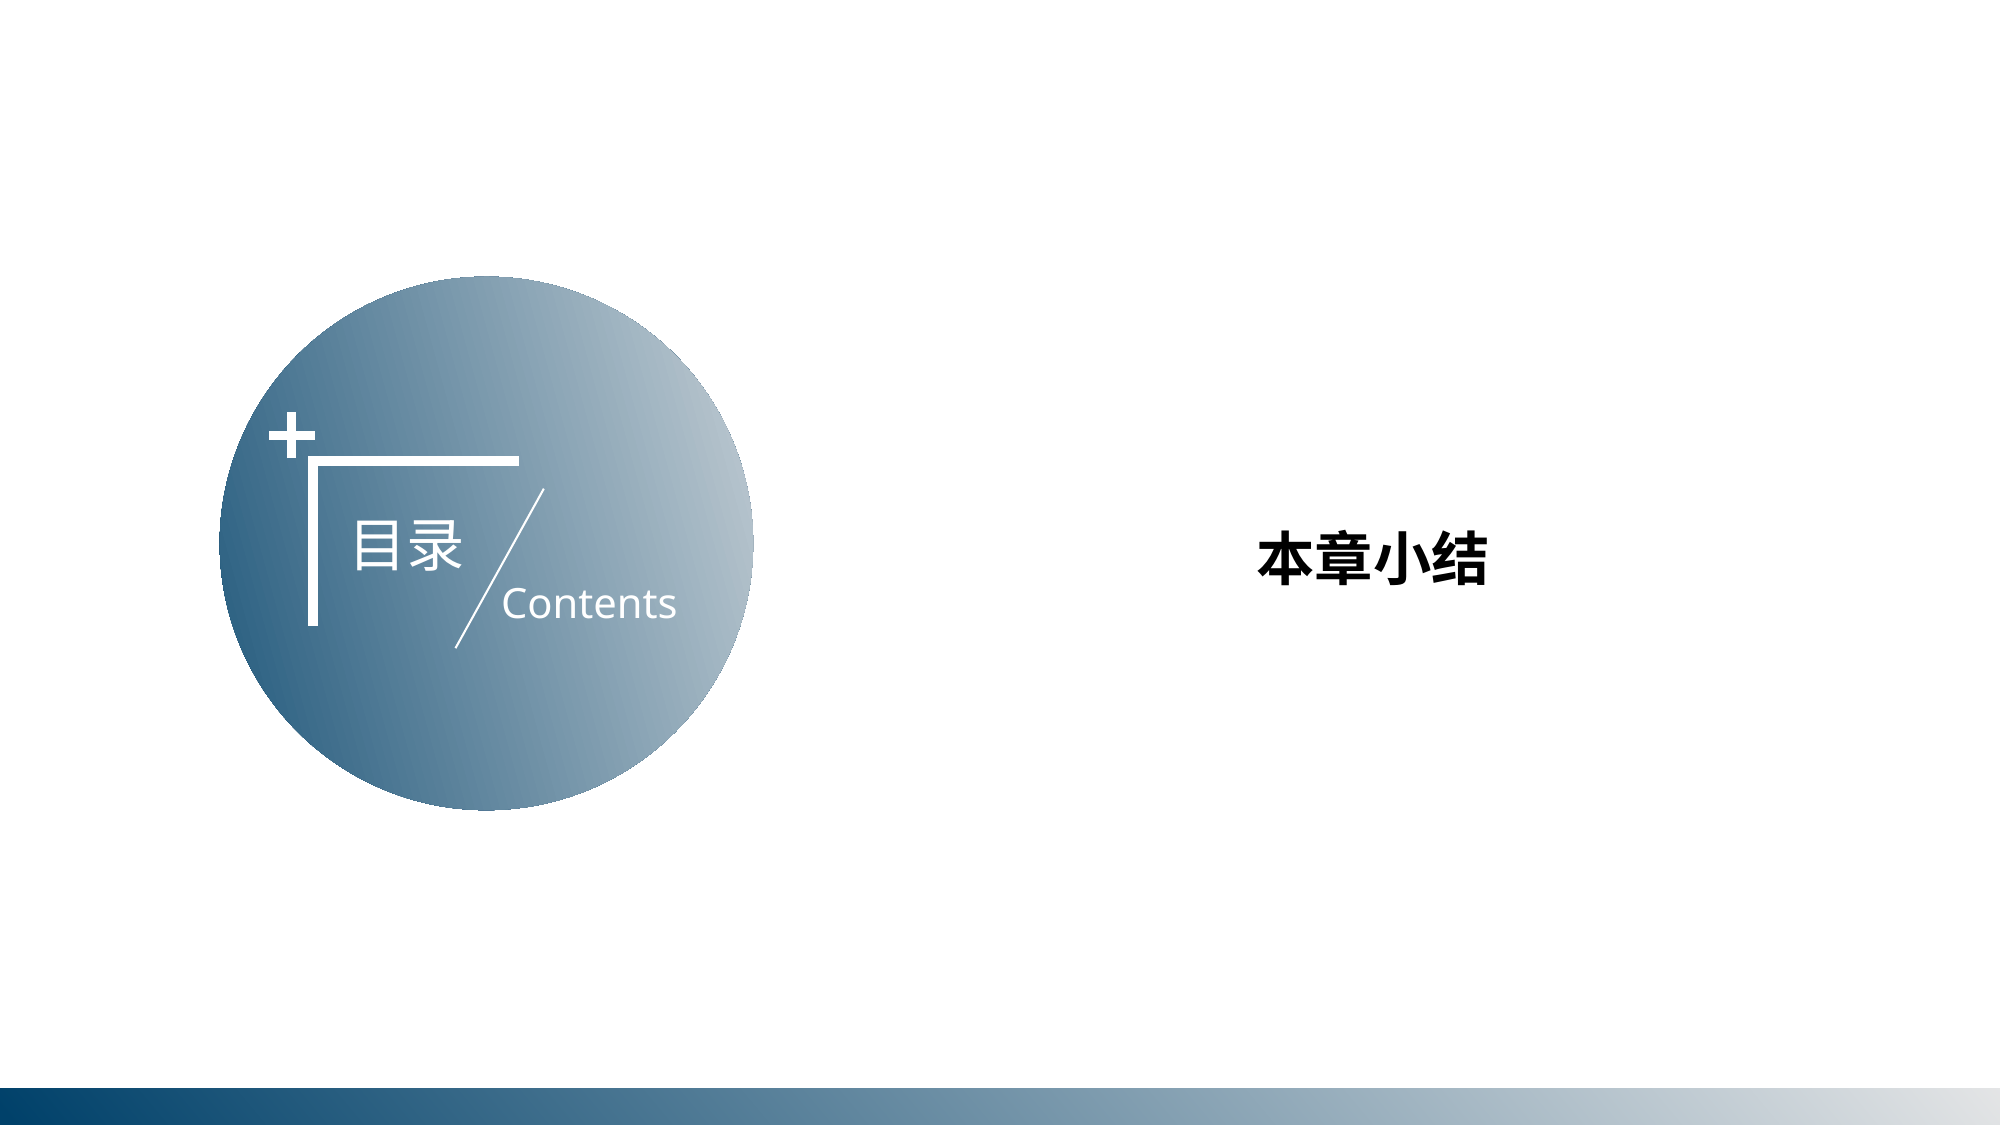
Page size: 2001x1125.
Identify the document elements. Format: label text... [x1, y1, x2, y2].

text_box 本章小结 [1139, 514, 1608, 600]
